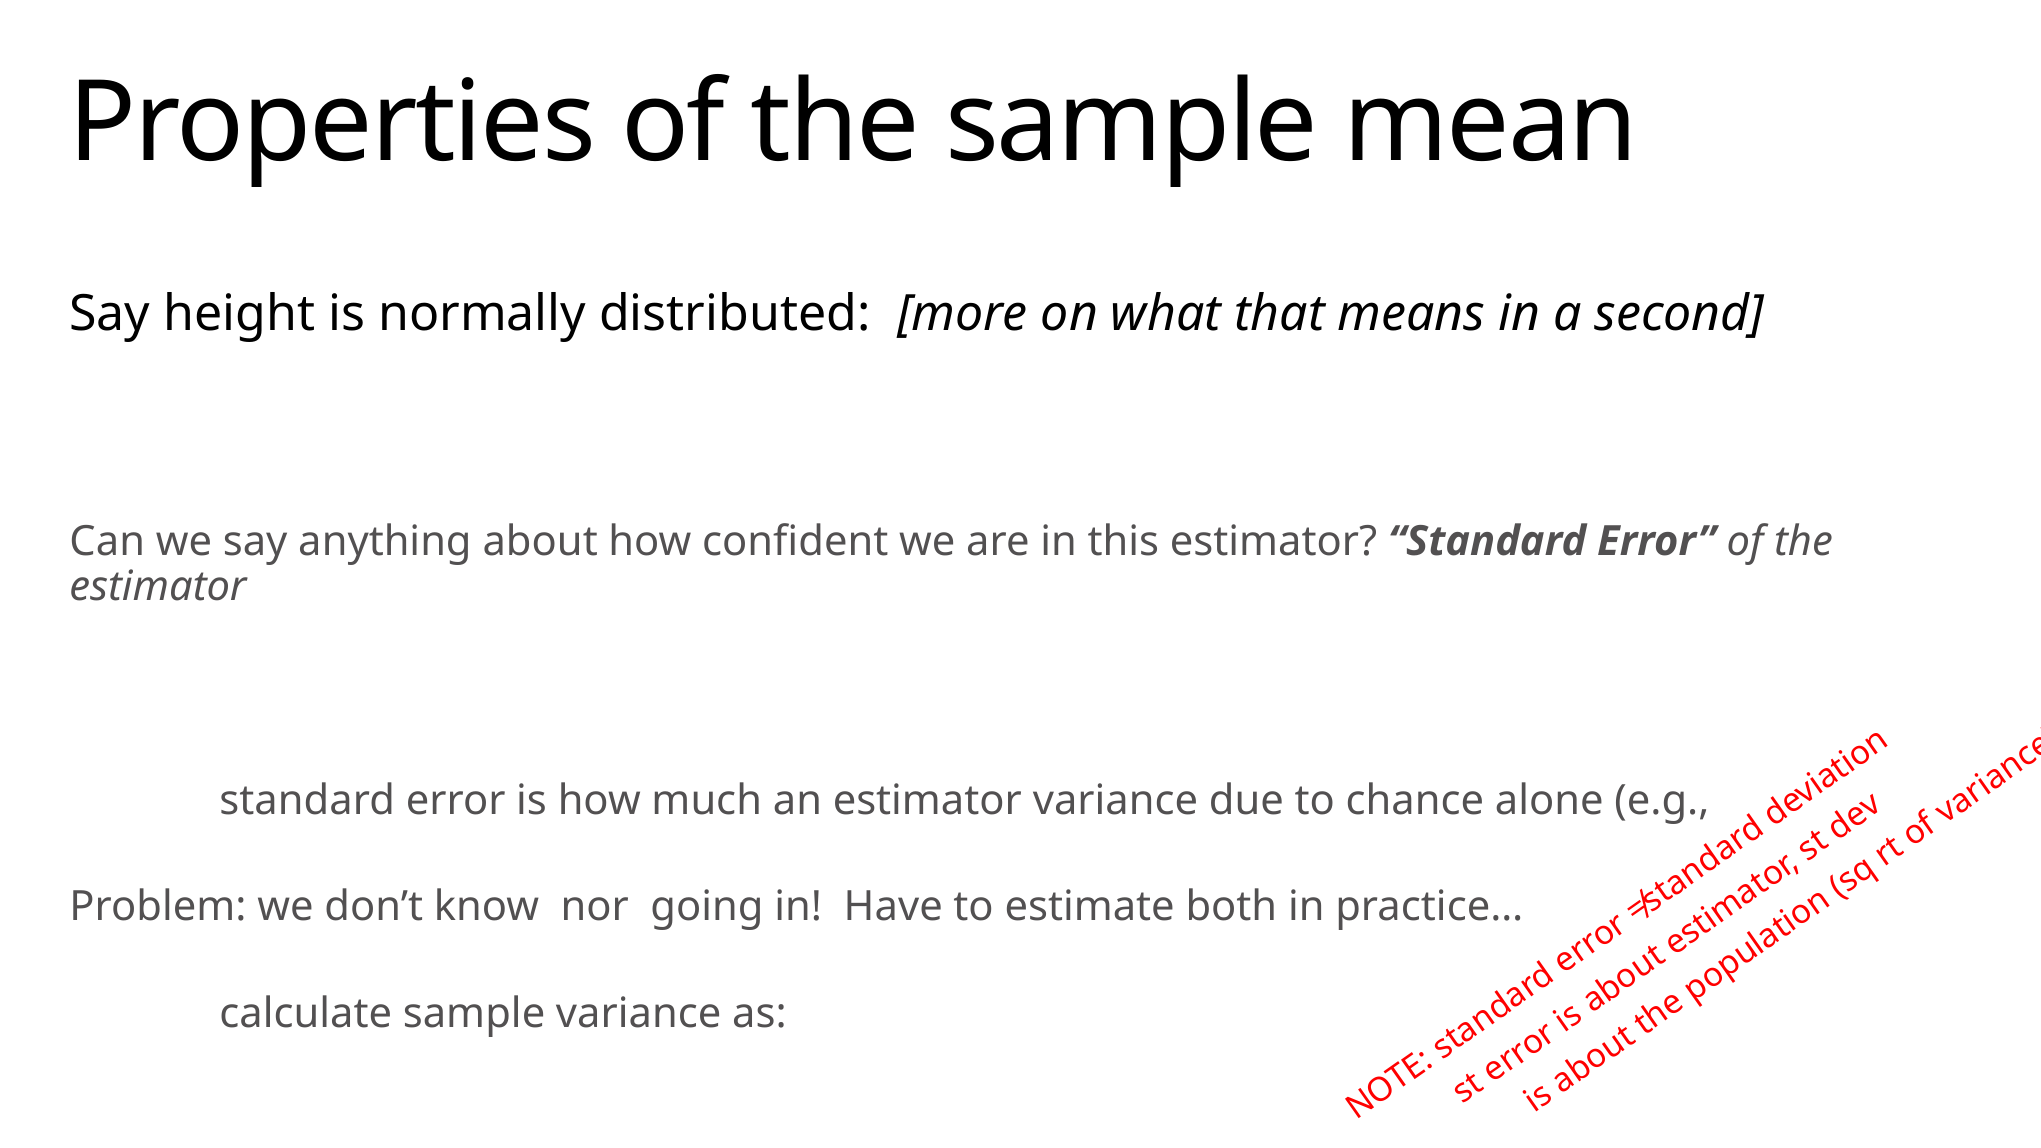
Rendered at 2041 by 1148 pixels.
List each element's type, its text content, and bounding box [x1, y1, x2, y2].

text_box NOTE: standard error ≠standard deviation st error is about estimator, st dev is about the population (sq rt of variance) [1301, 603, 2041, 1148]
title Properties of the sample mean [45, 48, 1996, 200]
